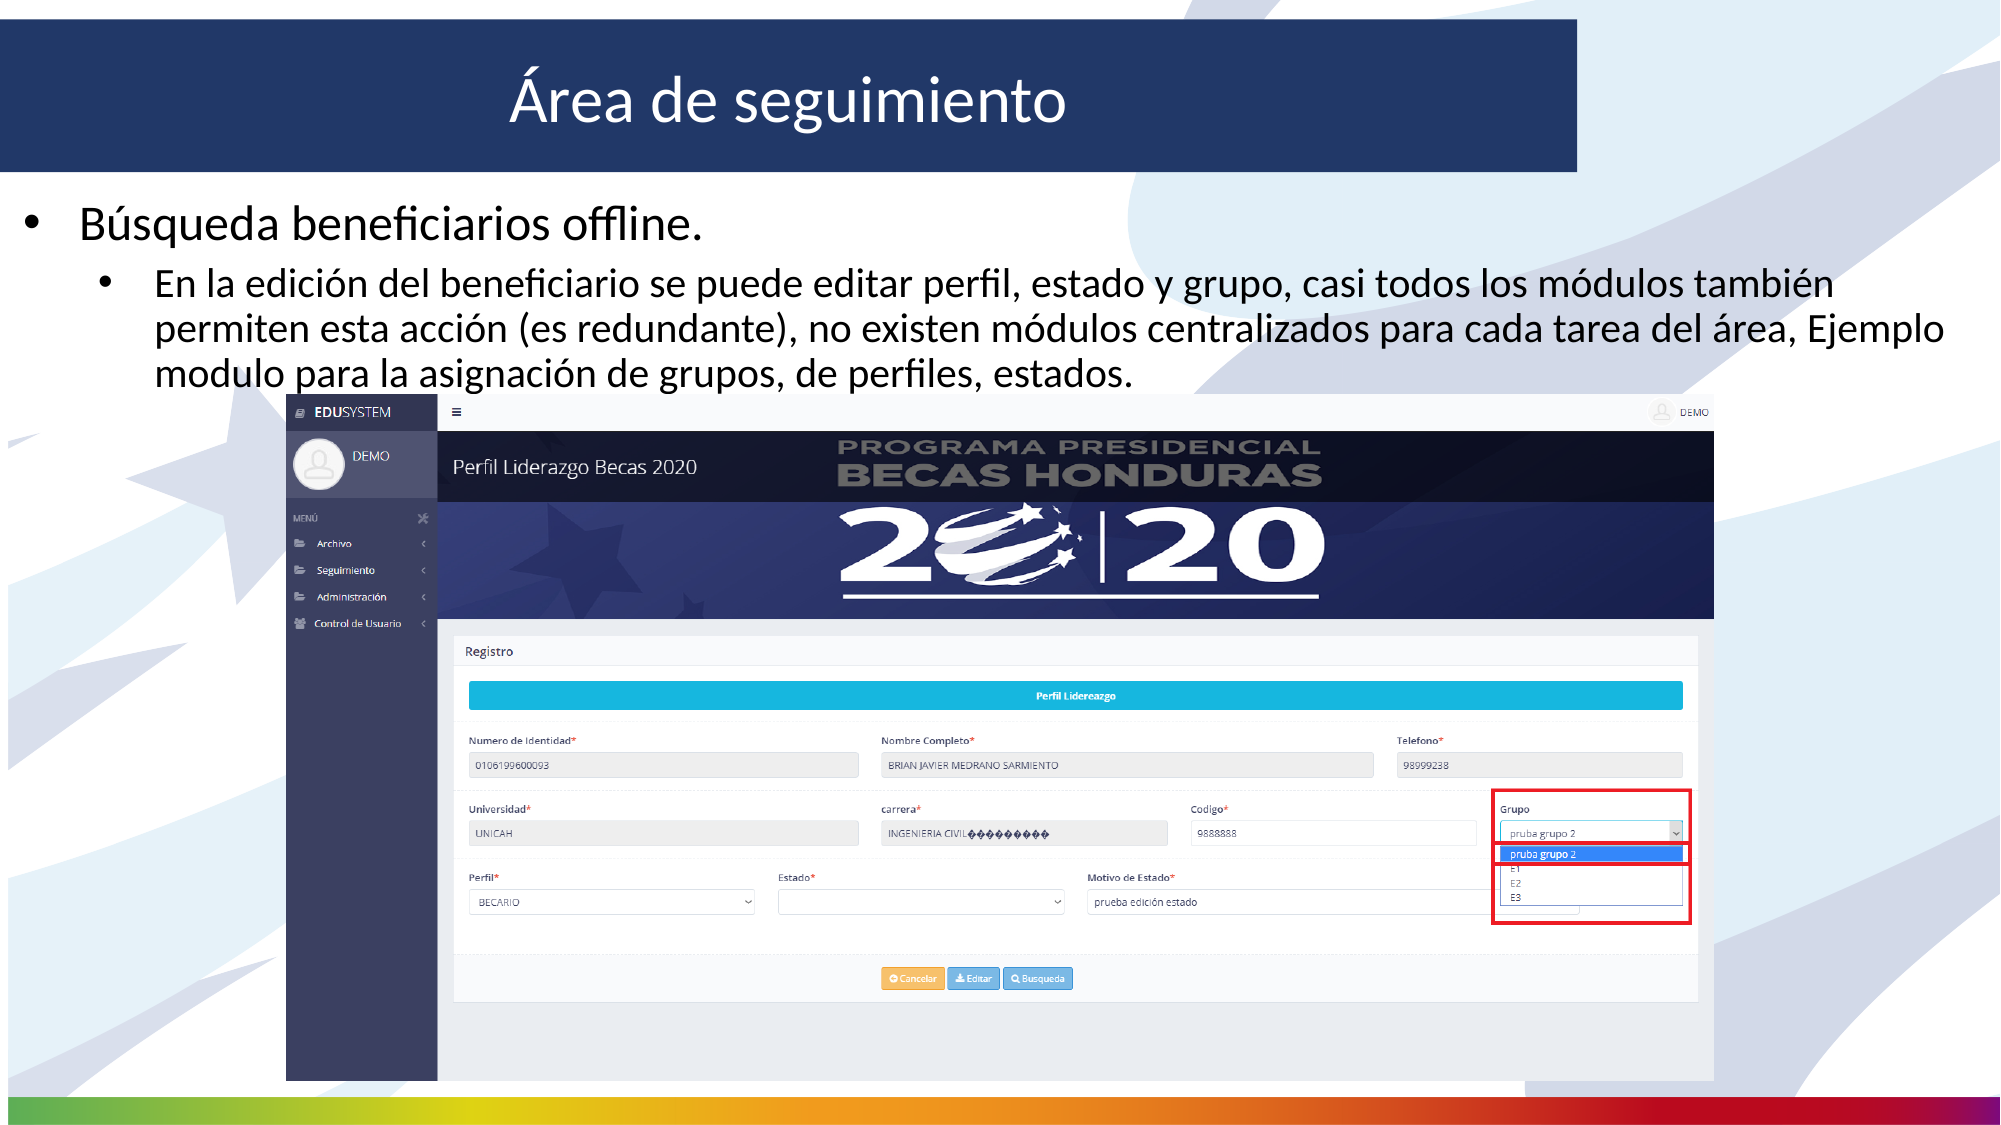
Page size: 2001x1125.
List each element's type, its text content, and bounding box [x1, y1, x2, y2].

picture [8, 0, 2000, 1125]
text_box Área de seguimiento [0, 19, 8, 173]
